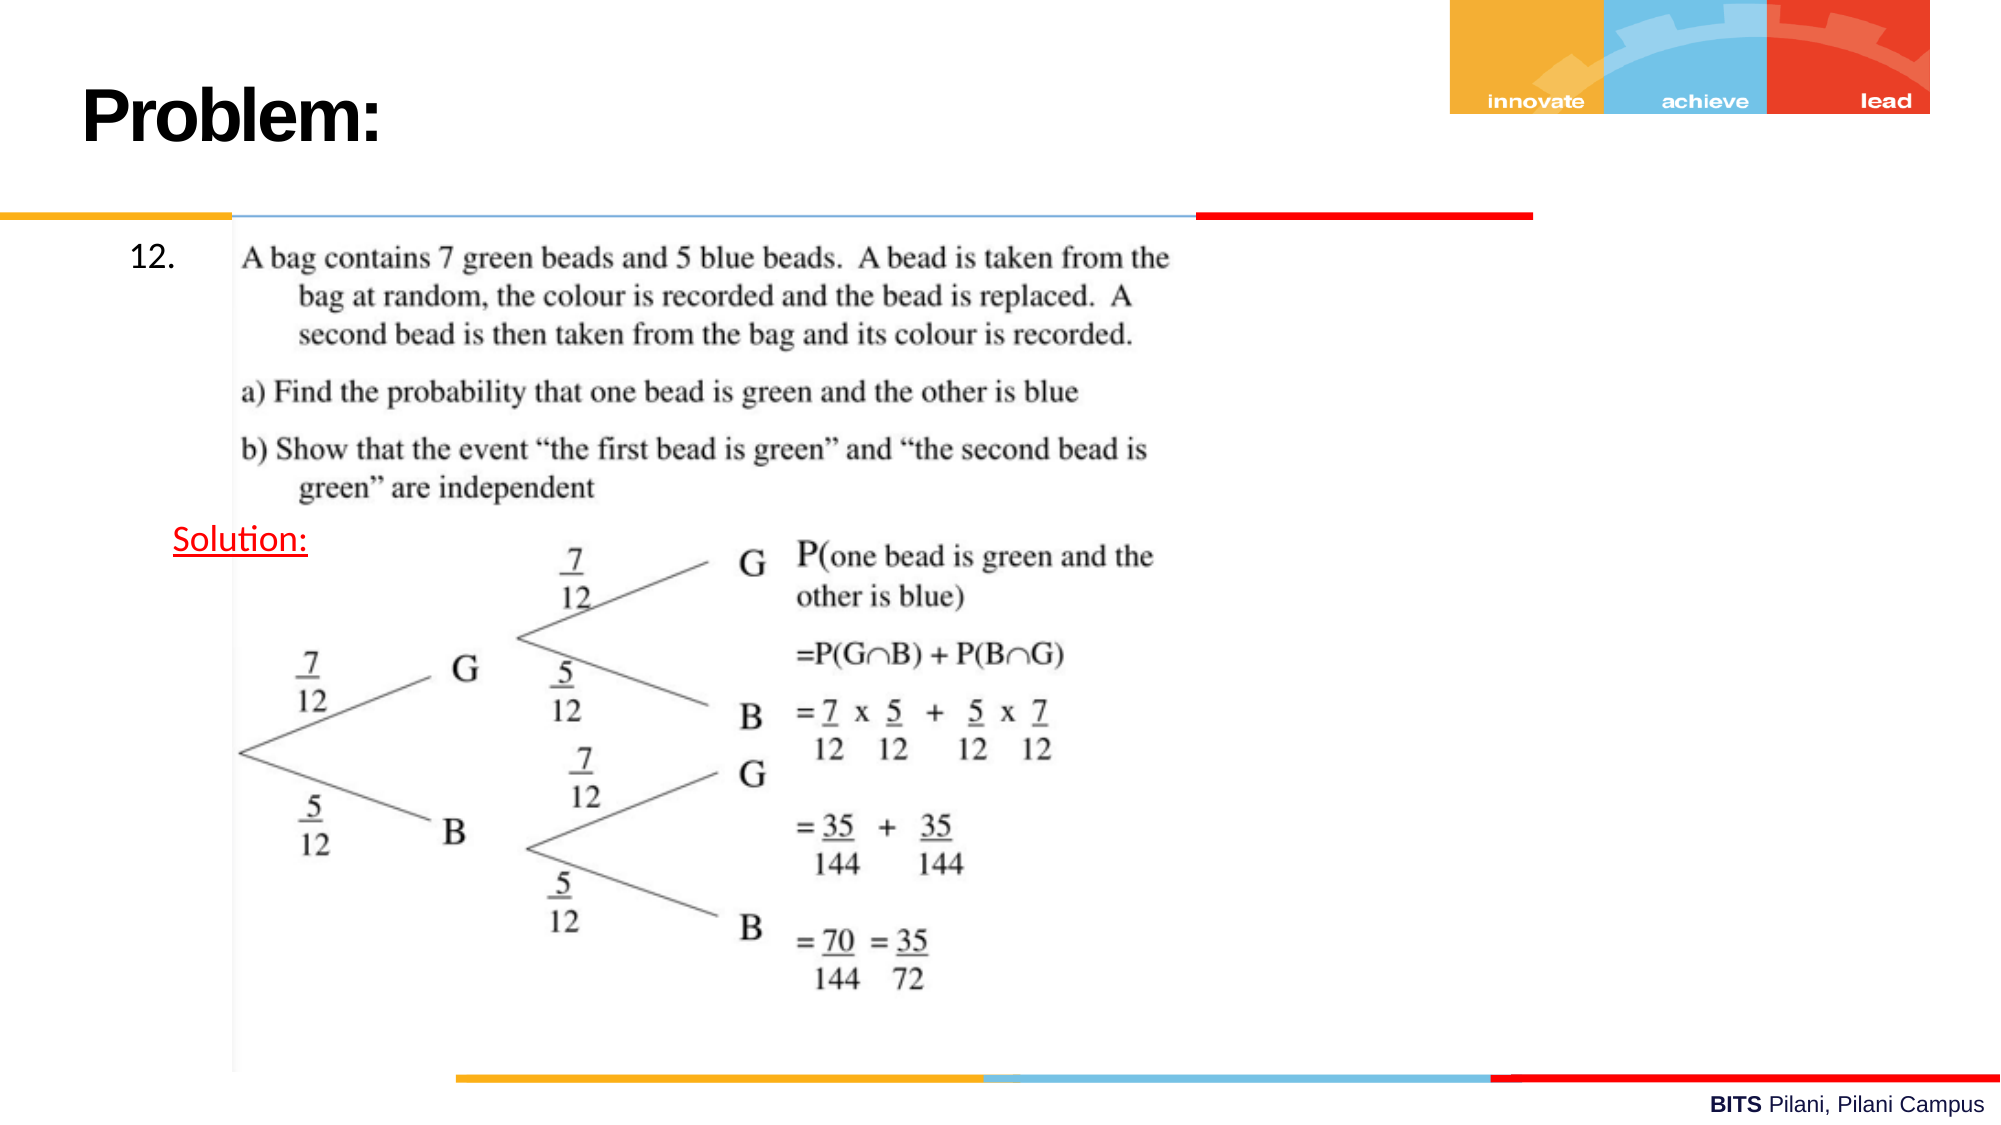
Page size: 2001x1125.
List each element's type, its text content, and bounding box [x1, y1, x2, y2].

picture [1449, 0, 1930, 114]
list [232, 212, 1196, 1072]
list Problem: [66, 24, 1450, 213]
text_box 12. [113, 224, 203, 284]
text_box Solution: [157, 506, 232, 567]
